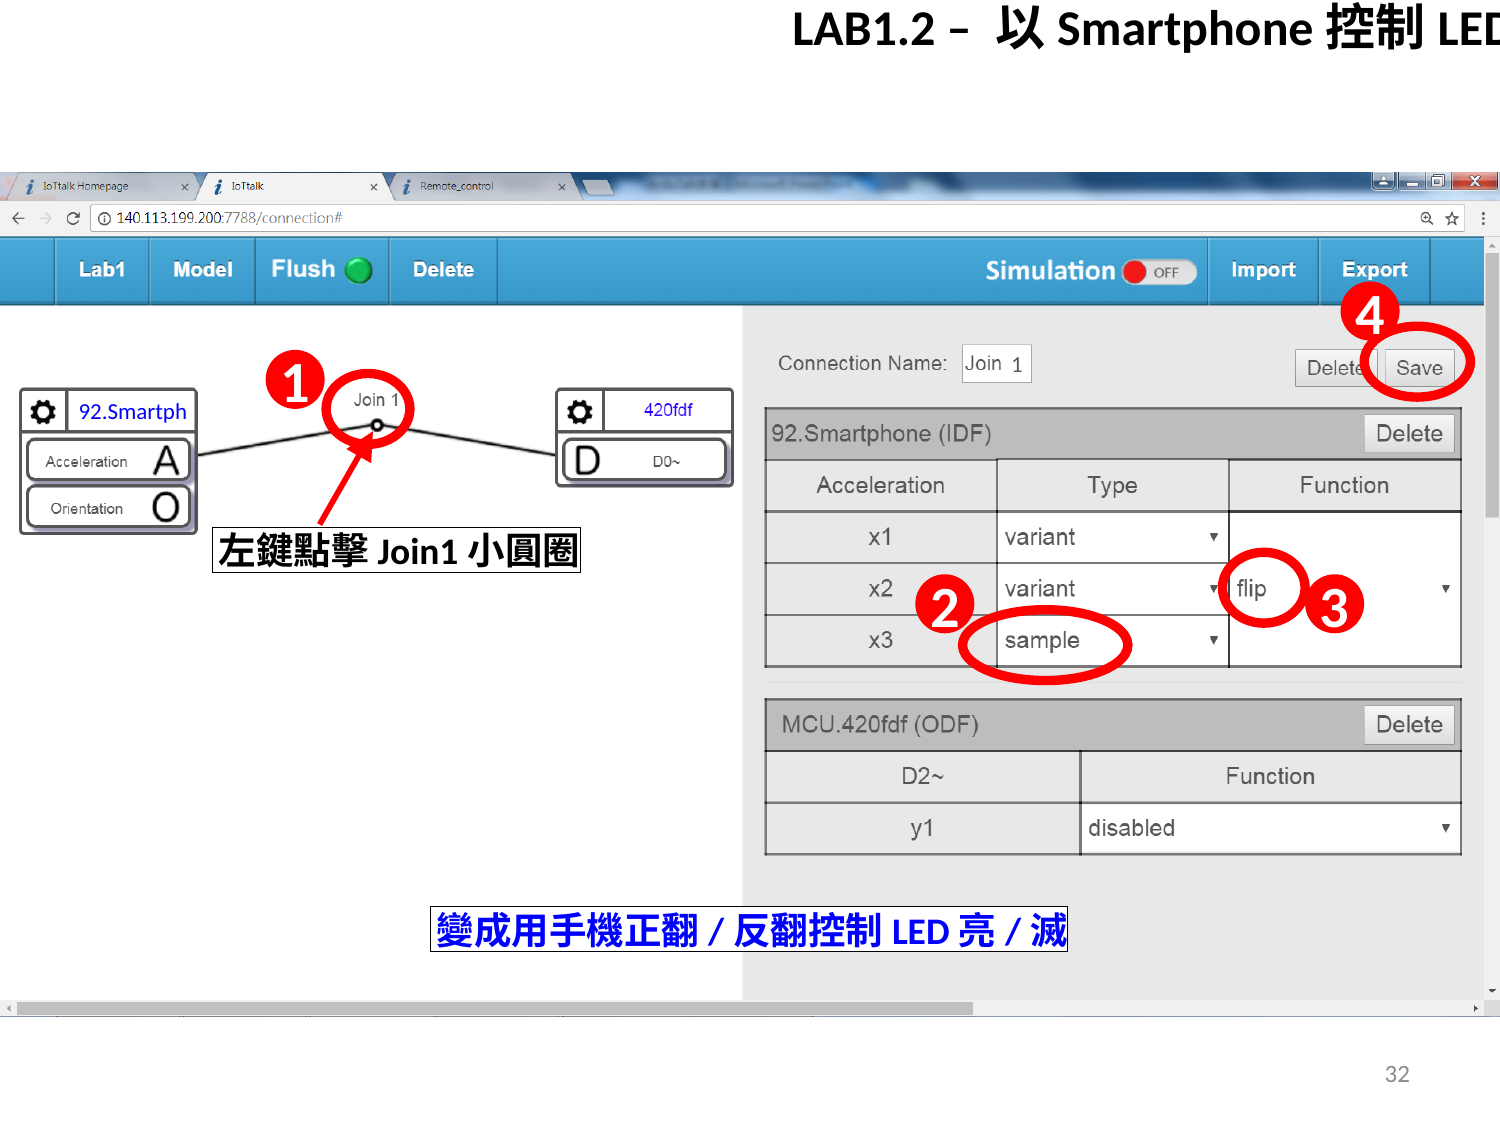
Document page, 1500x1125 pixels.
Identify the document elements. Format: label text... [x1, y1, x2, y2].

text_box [319, 430, 374, 525]
picture [0, 172, 1500, 1017]
text_box LAB1.2 – 以Smartphone控制LED [792, 0, 1500, 56]
slide_number 32 [1074, 1042, 1425, 1103]
